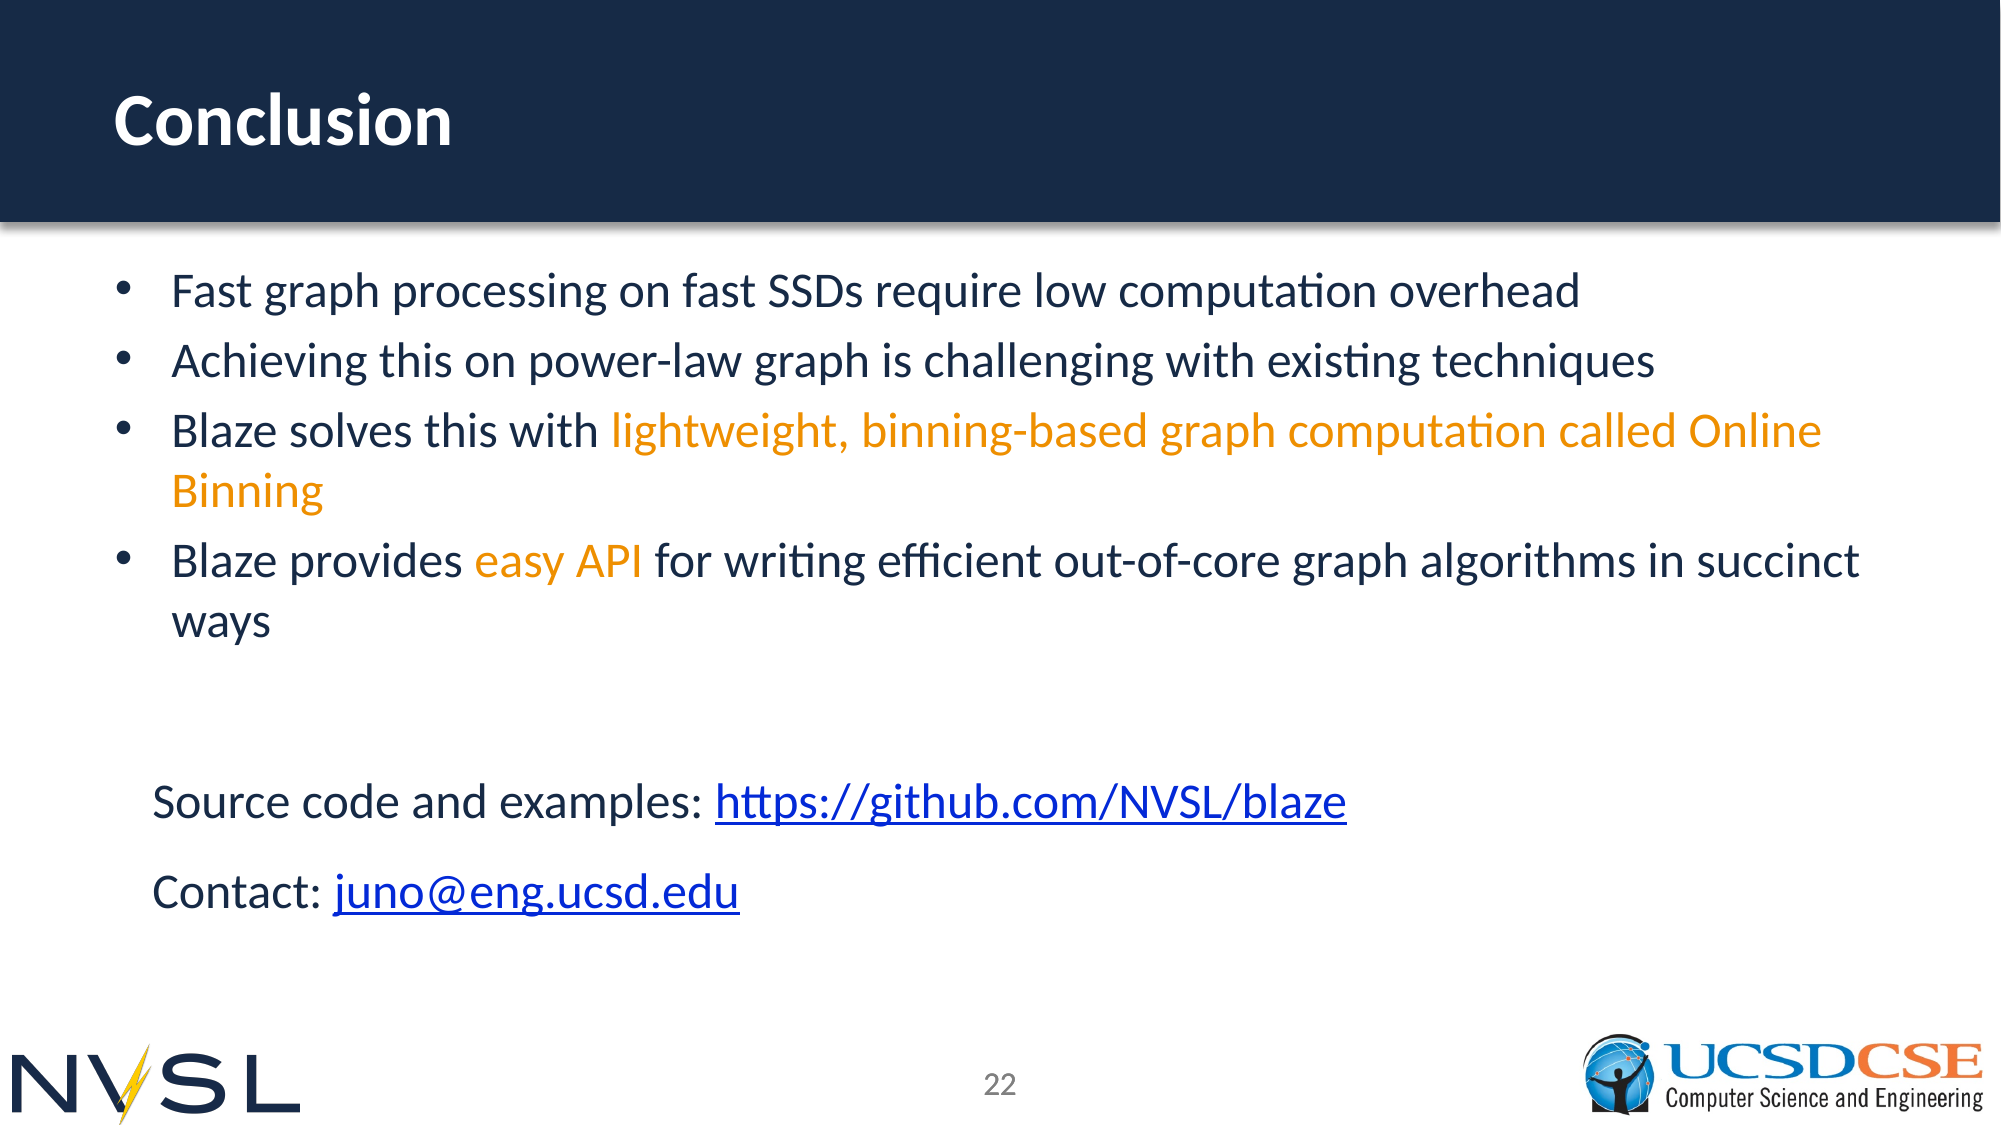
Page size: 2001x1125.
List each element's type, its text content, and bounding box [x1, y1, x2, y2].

picture [1570, 1025, 2000, 1125]
text_box Source code and examples: https://github.com/NVSL/blaze Contact: juno@eng.ucsd.edu [137, 730, 1900, 926]
list Fast graph processing on fast SSDs require low computation overhead Achieving this on power-law graph is challenging with existing techniques Blaze solves this with lightweight, binning-based graph computation called Online Binning Blaze provides easy API for writing efficient out-of-core graph algorithms in succinct ways [99, 249, 1938, 675]
picture [12, 1042, 300, 1125]
title Conclusion [99, 9, 1900, 222]
